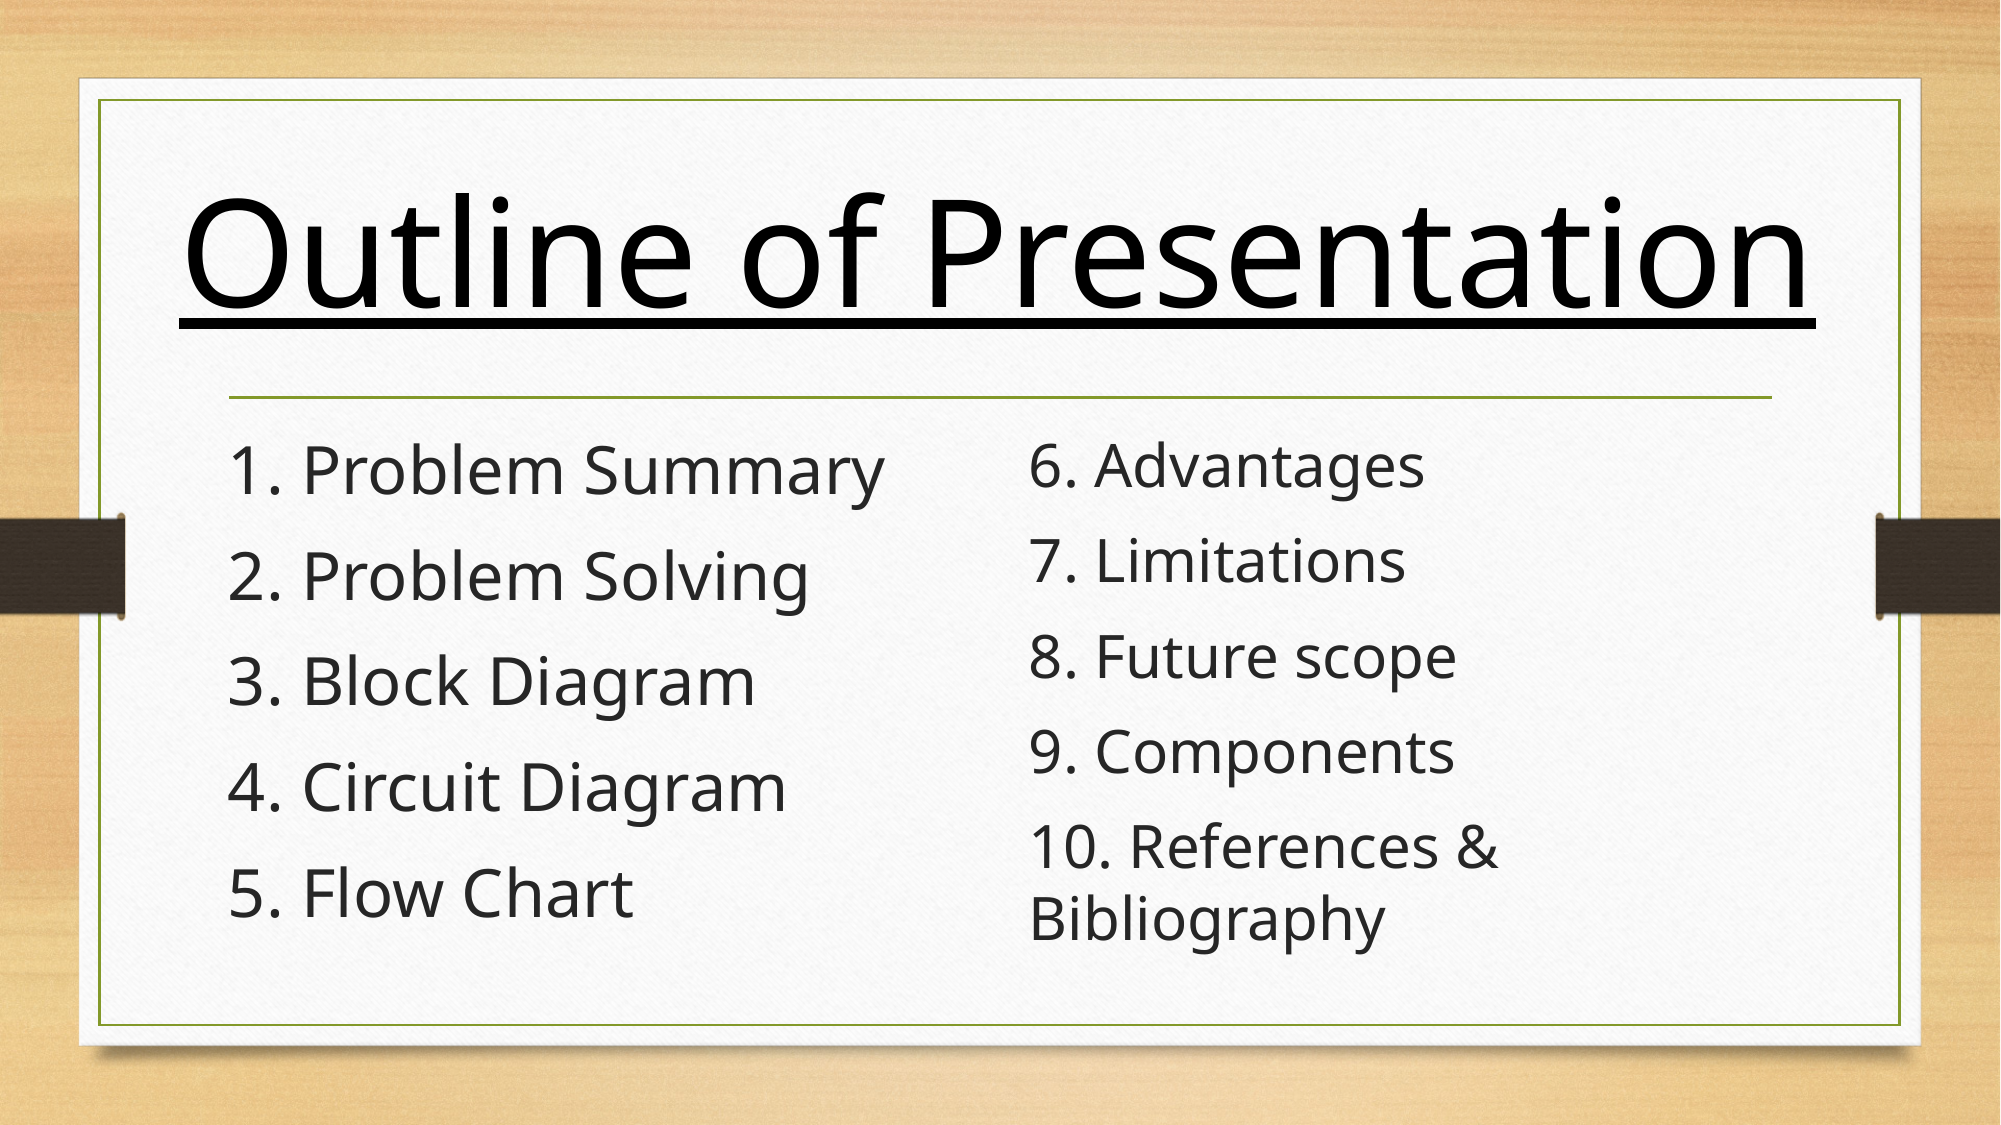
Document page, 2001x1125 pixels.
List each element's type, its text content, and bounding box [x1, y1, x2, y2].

picture [0, 0, 2001, 1125]
list 1. Problem Summary 2. Problem Solving 3. Block Diagram 4. Circuit Diagram 5. Flow Chart [213, 420, 987, 963]
title Outline of Presentation [97, 98, 1898, 397]
list 6. Advantages 7. Limitations 8. Future scope 9. Components 10. References & Bibliography [1013, 420, 1788, 963]
